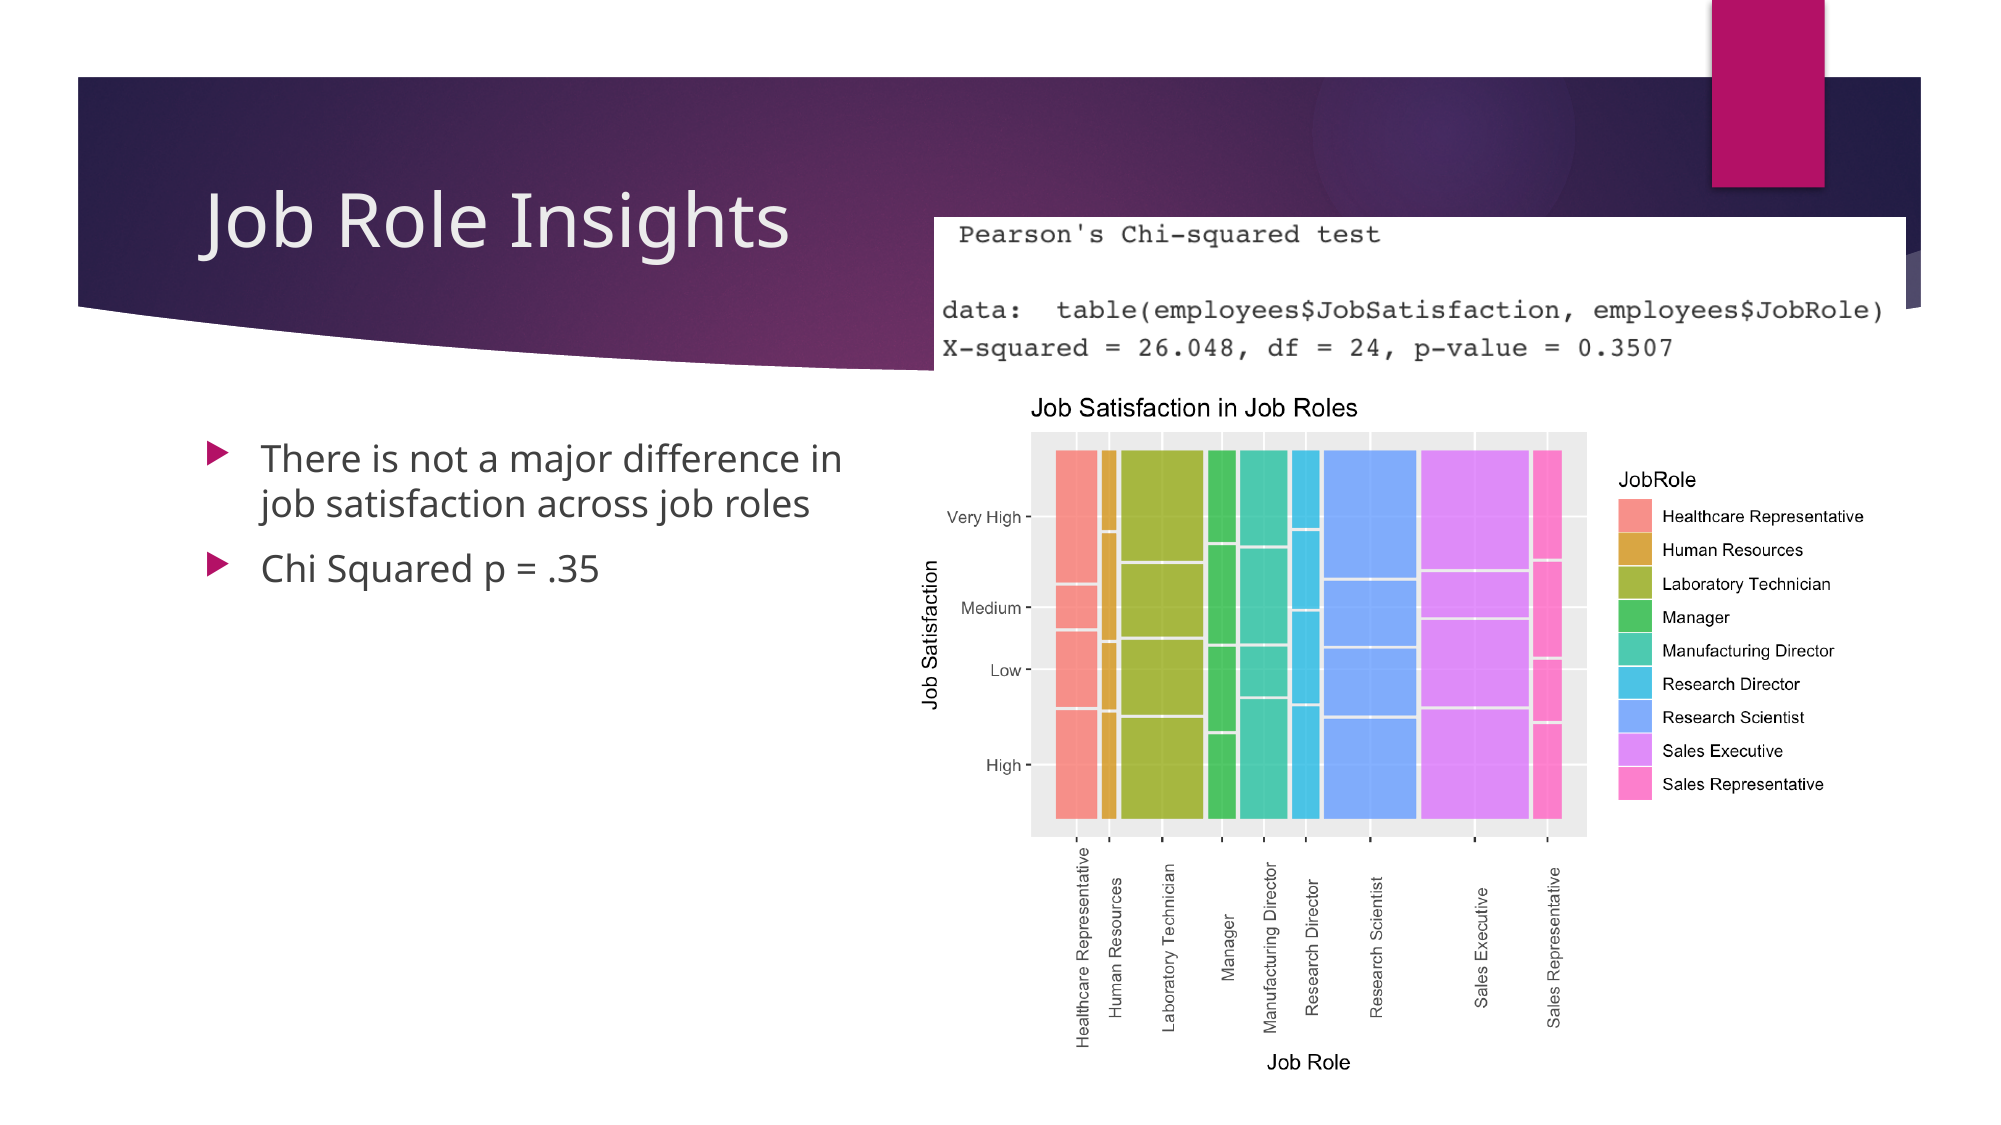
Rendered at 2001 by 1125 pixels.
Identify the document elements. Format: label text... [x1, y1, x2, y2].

picture [907, 387, 1895, 1085]
list There is not a major difference in job satisfaction across job roles Chi Squared p = .35 [189, 427, 902, 988]
title Job Role Insights [189, 159, 1627, 276]
picture [934, 217, 1906, 379]
